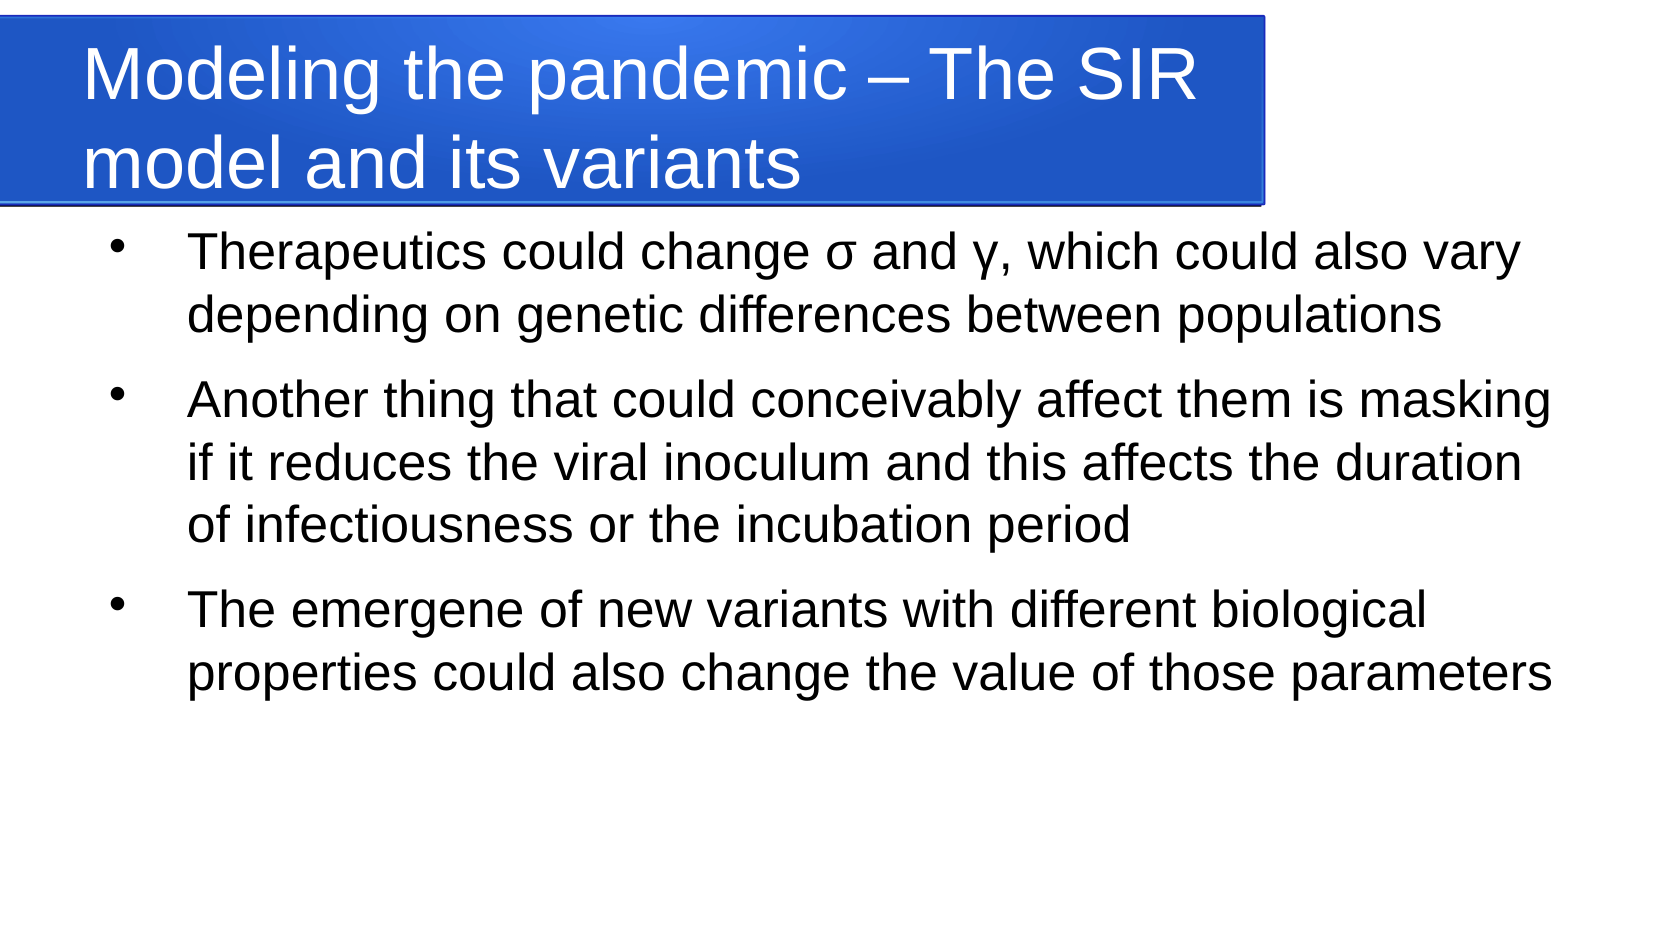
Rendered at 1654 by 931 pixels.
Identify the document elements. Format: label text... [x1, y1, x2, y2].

text_box Modeling the pandemic – The SIR model and its variants [82, 26, 1260, 204]
picture [0, 13, 1269, 211]
text_box Therapeutics could change σ and γ, which could also vary depending on genetic differences between populations Another thing that could conceivably affect them is masking if it reduces the viral inoculum and this affects the duration of infectiousness or the incubation period The emergene of new variants with different biological properties could also change the value of those parameters [82, 217, 1571, 757]
